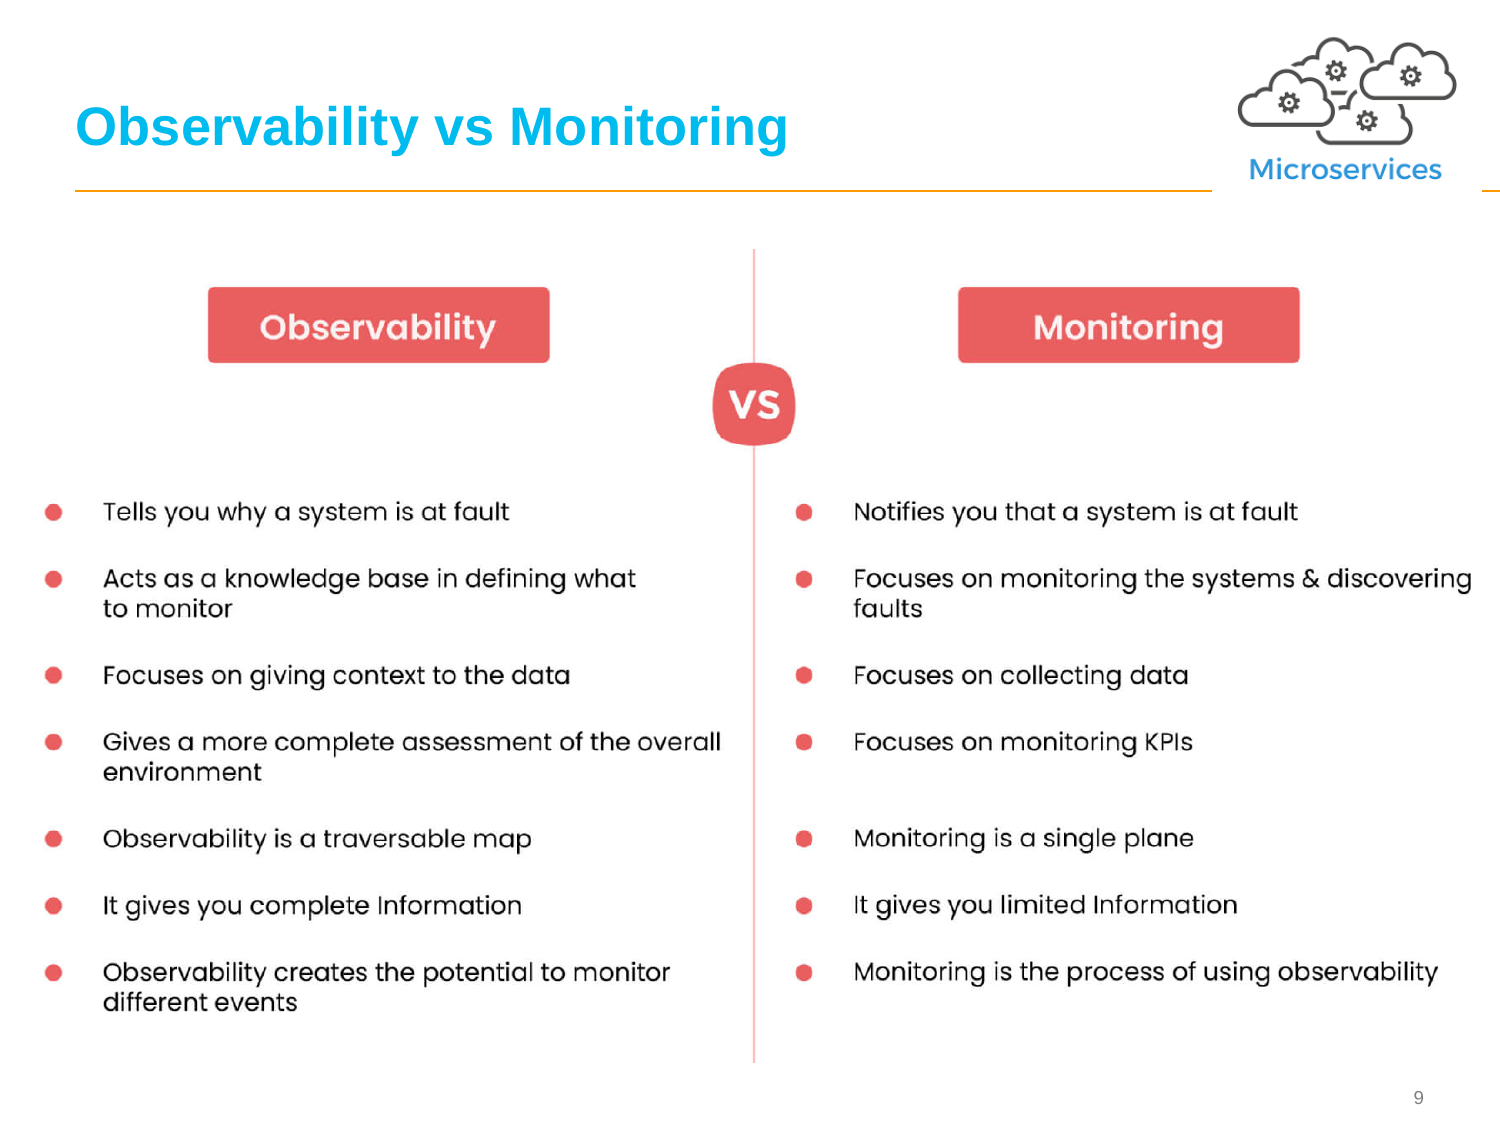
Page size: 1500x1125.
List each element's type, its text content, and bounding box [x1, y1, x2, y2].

title Observability vs Monitoring [75, 27, 1422, 157]
picture [38, 249, 1477, 1063]
picture [1212, 1, 1482, 203]
